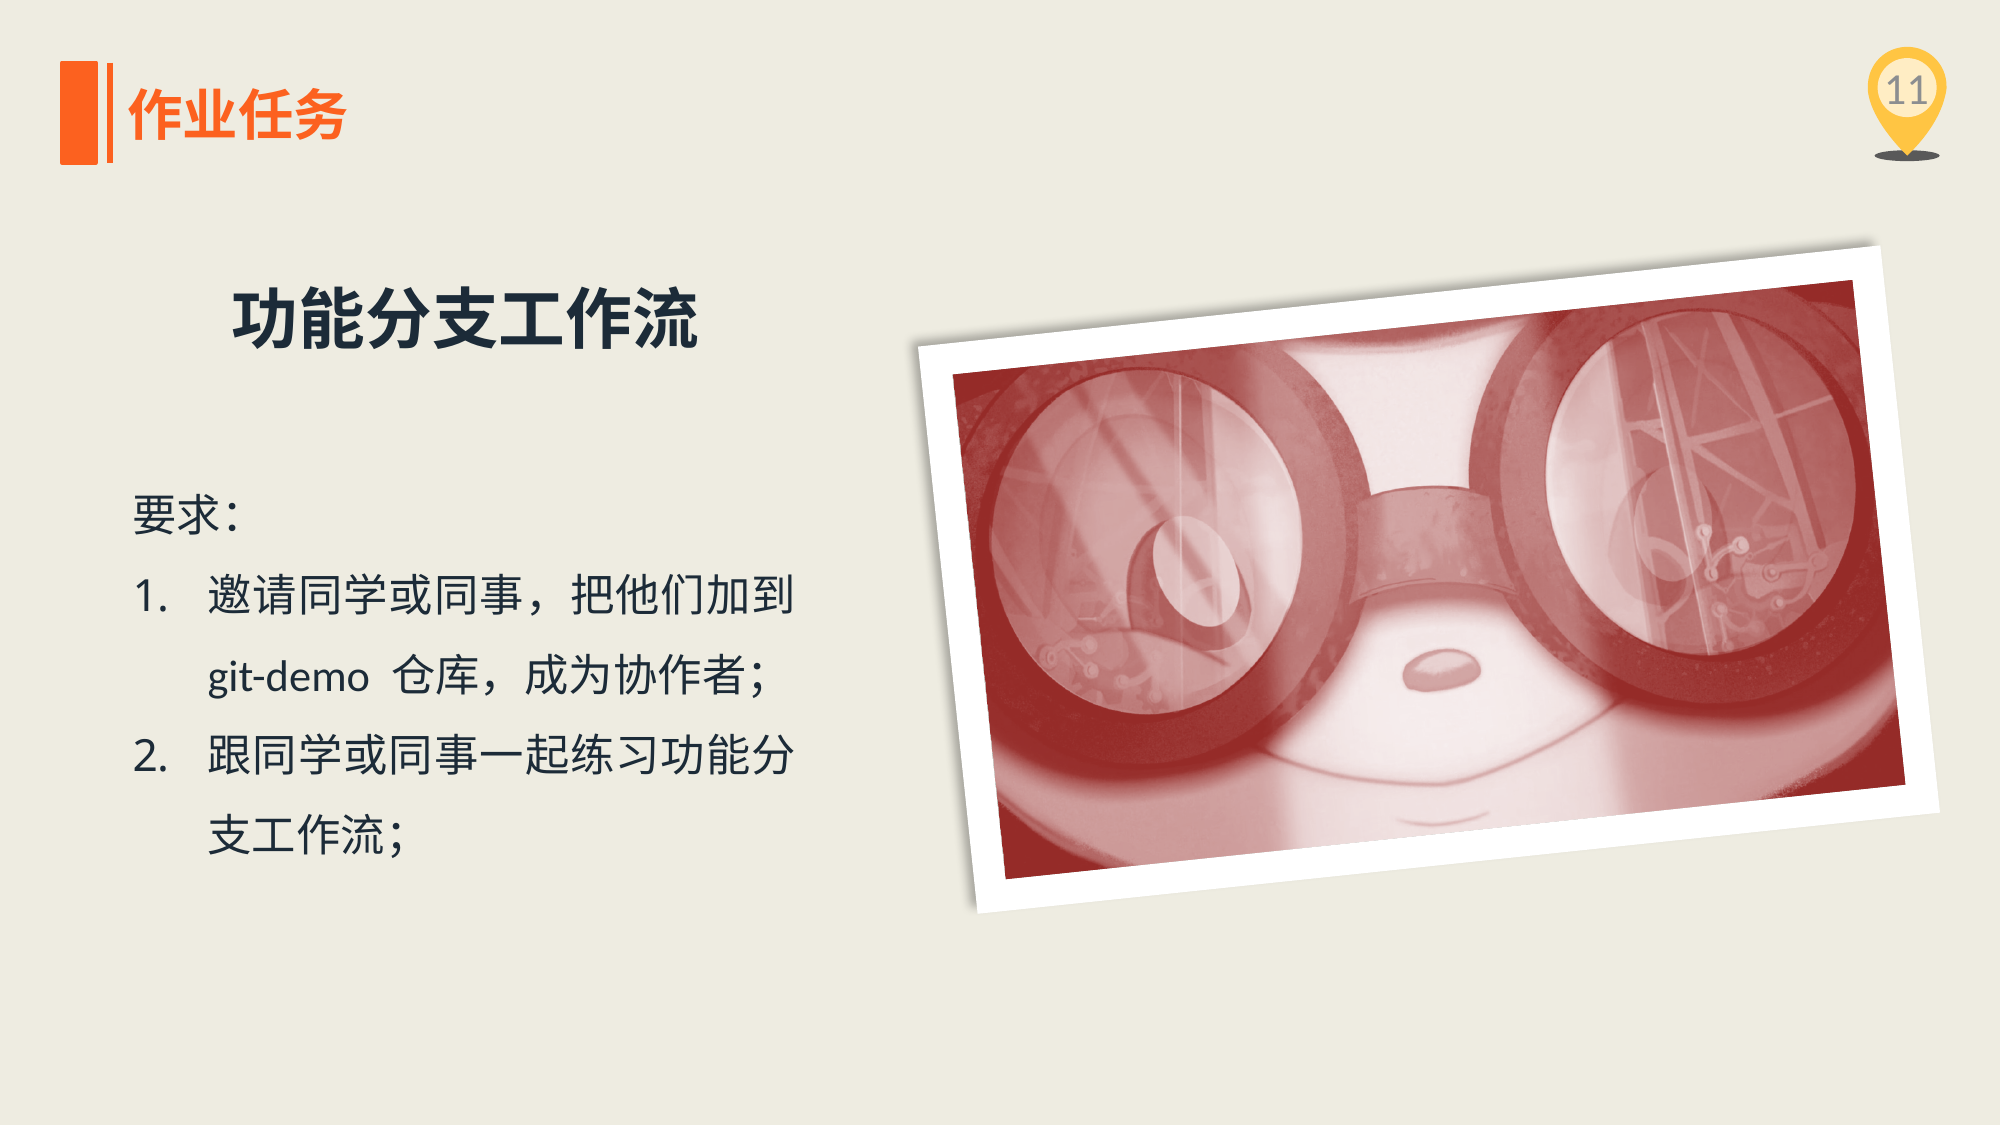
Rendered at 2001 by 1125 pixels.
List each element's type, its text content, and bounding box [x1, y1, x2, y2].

text_box [60, 61, 98, 165]
picture [976, 325, 1882, 834]
text_box 功能分支工作流 [216, 269, 714, 365]
slide_number 11 [1673, 57, 2000, 118]
text_box 要求： 邀请同学或同事，把他们加到 git-demo 仓库，成为协作者； 跟同学或同事一起练习功能分支工作流； [117, 453, 812, 868]
text_box 作业任务 [115, 72, 577, 154]
